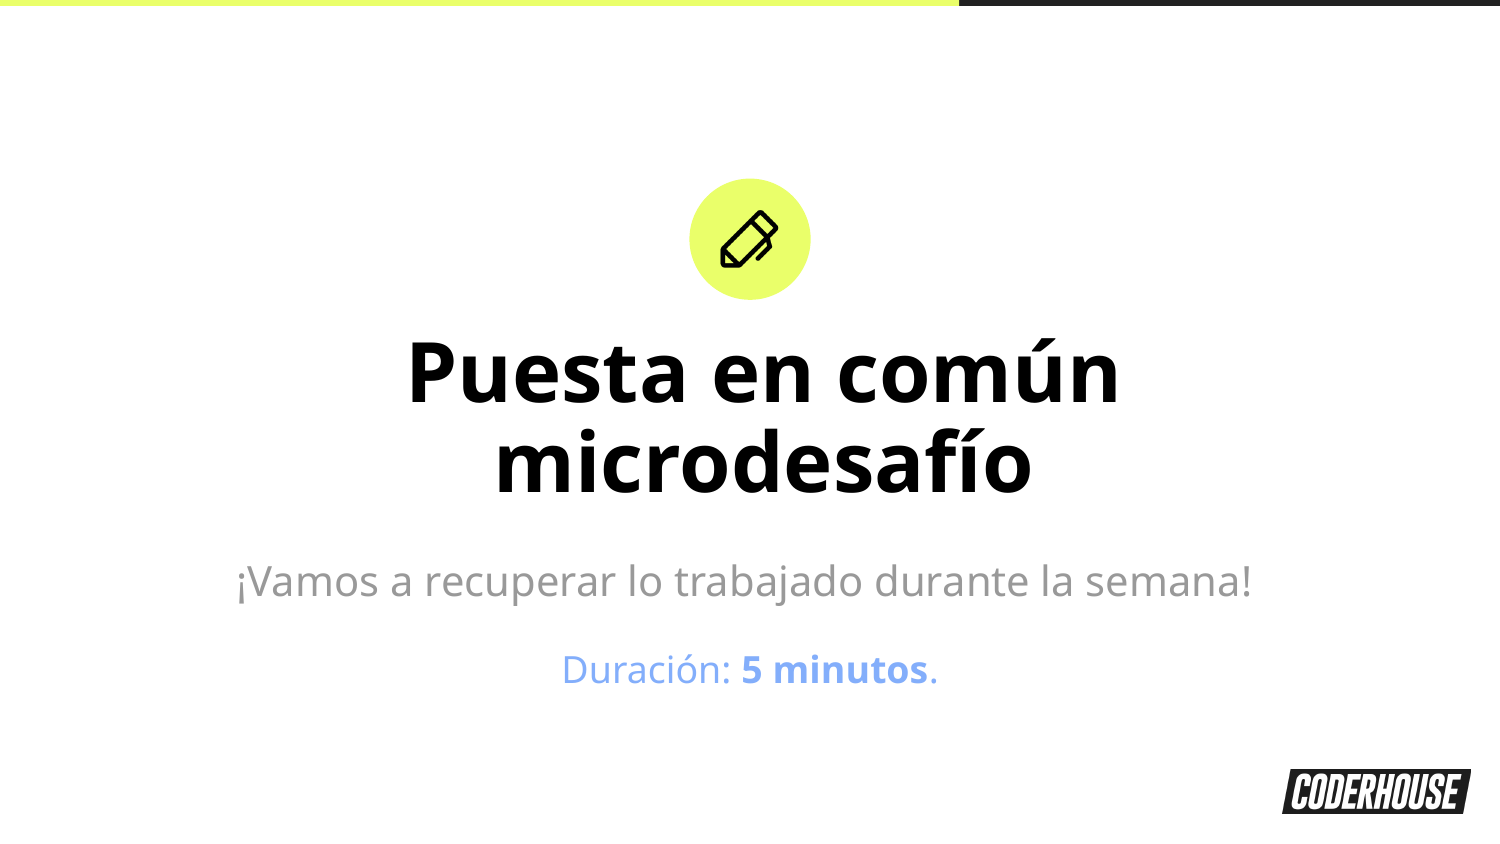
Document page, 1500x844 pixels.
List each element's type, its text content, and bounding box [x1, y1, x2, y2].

text_box ¡Vamos a recuperar lo trabajado durante la semana! [161, 539, 1339, 620]
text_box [689, 178, 811, 301]
text_box Puesta en común microdesafío [253, 315, 1275, 526]
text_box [0, 0, 1500, 7]
picture [1281, 769, 1471, 814]
text_box Duración: 5 minutos. [161, 631, 1339, 707]
